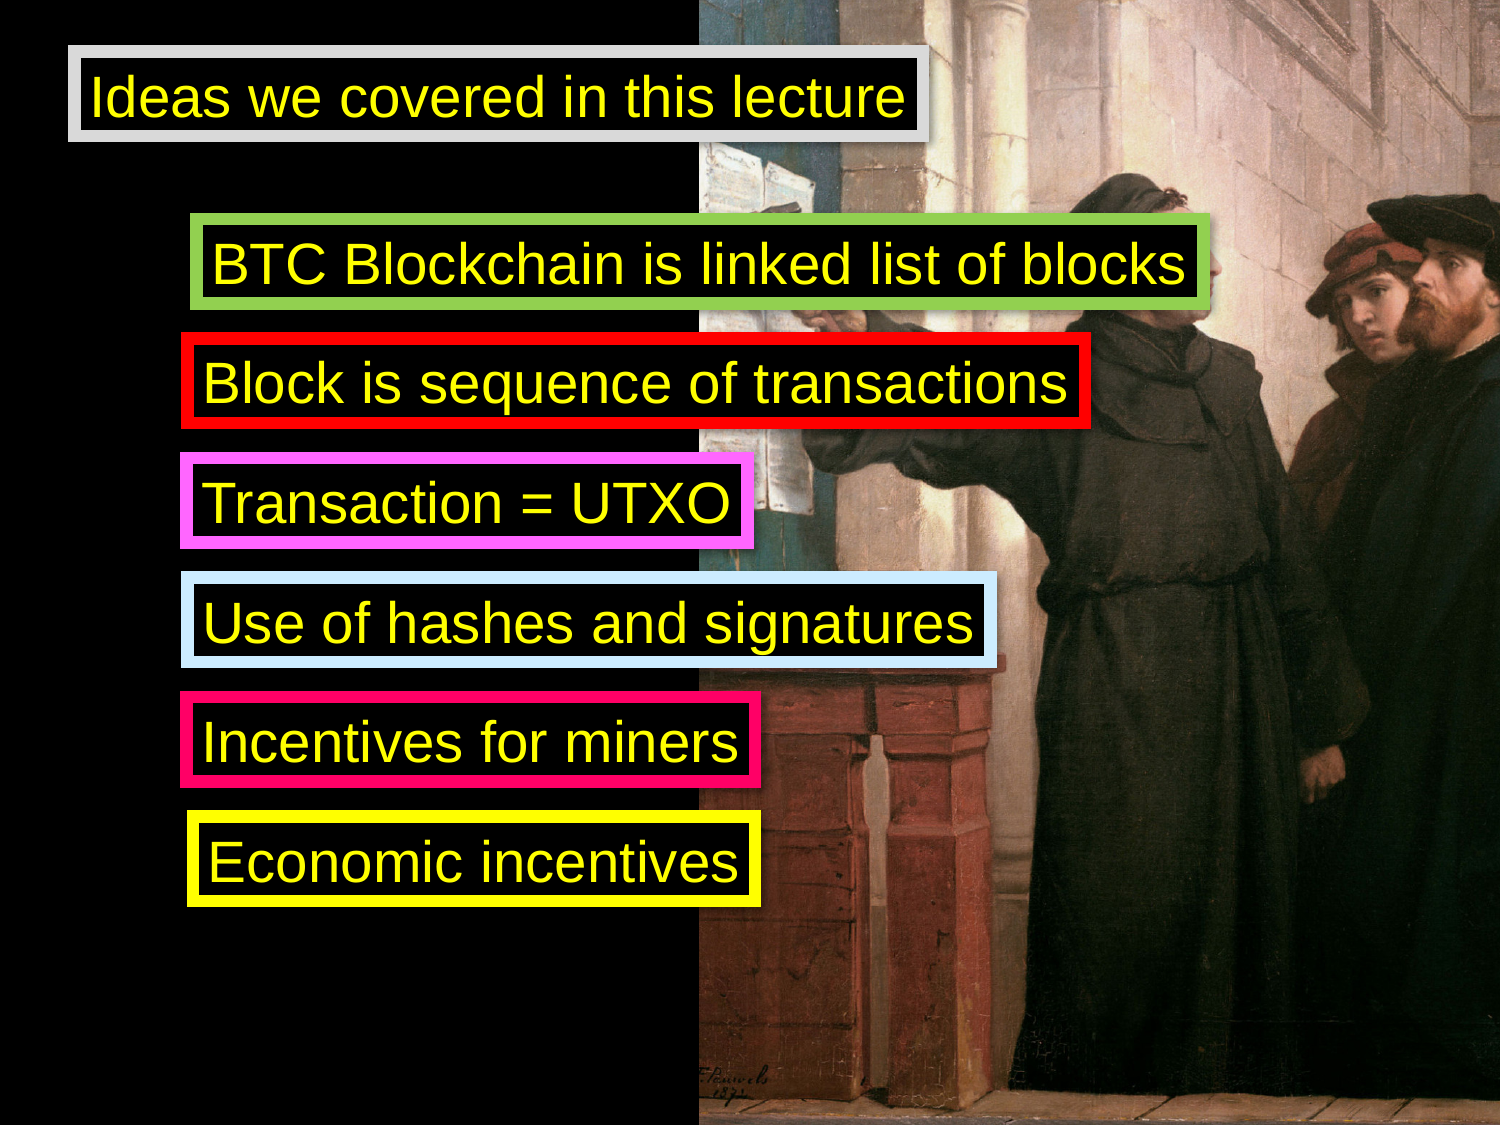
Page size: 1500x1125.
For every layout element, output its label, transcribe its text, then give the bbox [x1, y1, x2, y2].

text_box Transaction = UTXO [186, 457, 694, 543]
text_box Economic incentives [192, 816, 694, 902]
text_box Use of hashes and signatures [187, 577, 694, 663]
text_box BTC Blockchain is linked list of blocks [196, 218, 694, 304]
picture [699, 0, 1500, 1125]
text_box Incentives for miners [186, 697, 694, 782]
text_box Ideas we covered in this lecture [74, 51, 694, 136]
text_box Block is sequence of transactions [187, 338, 694, 424]
